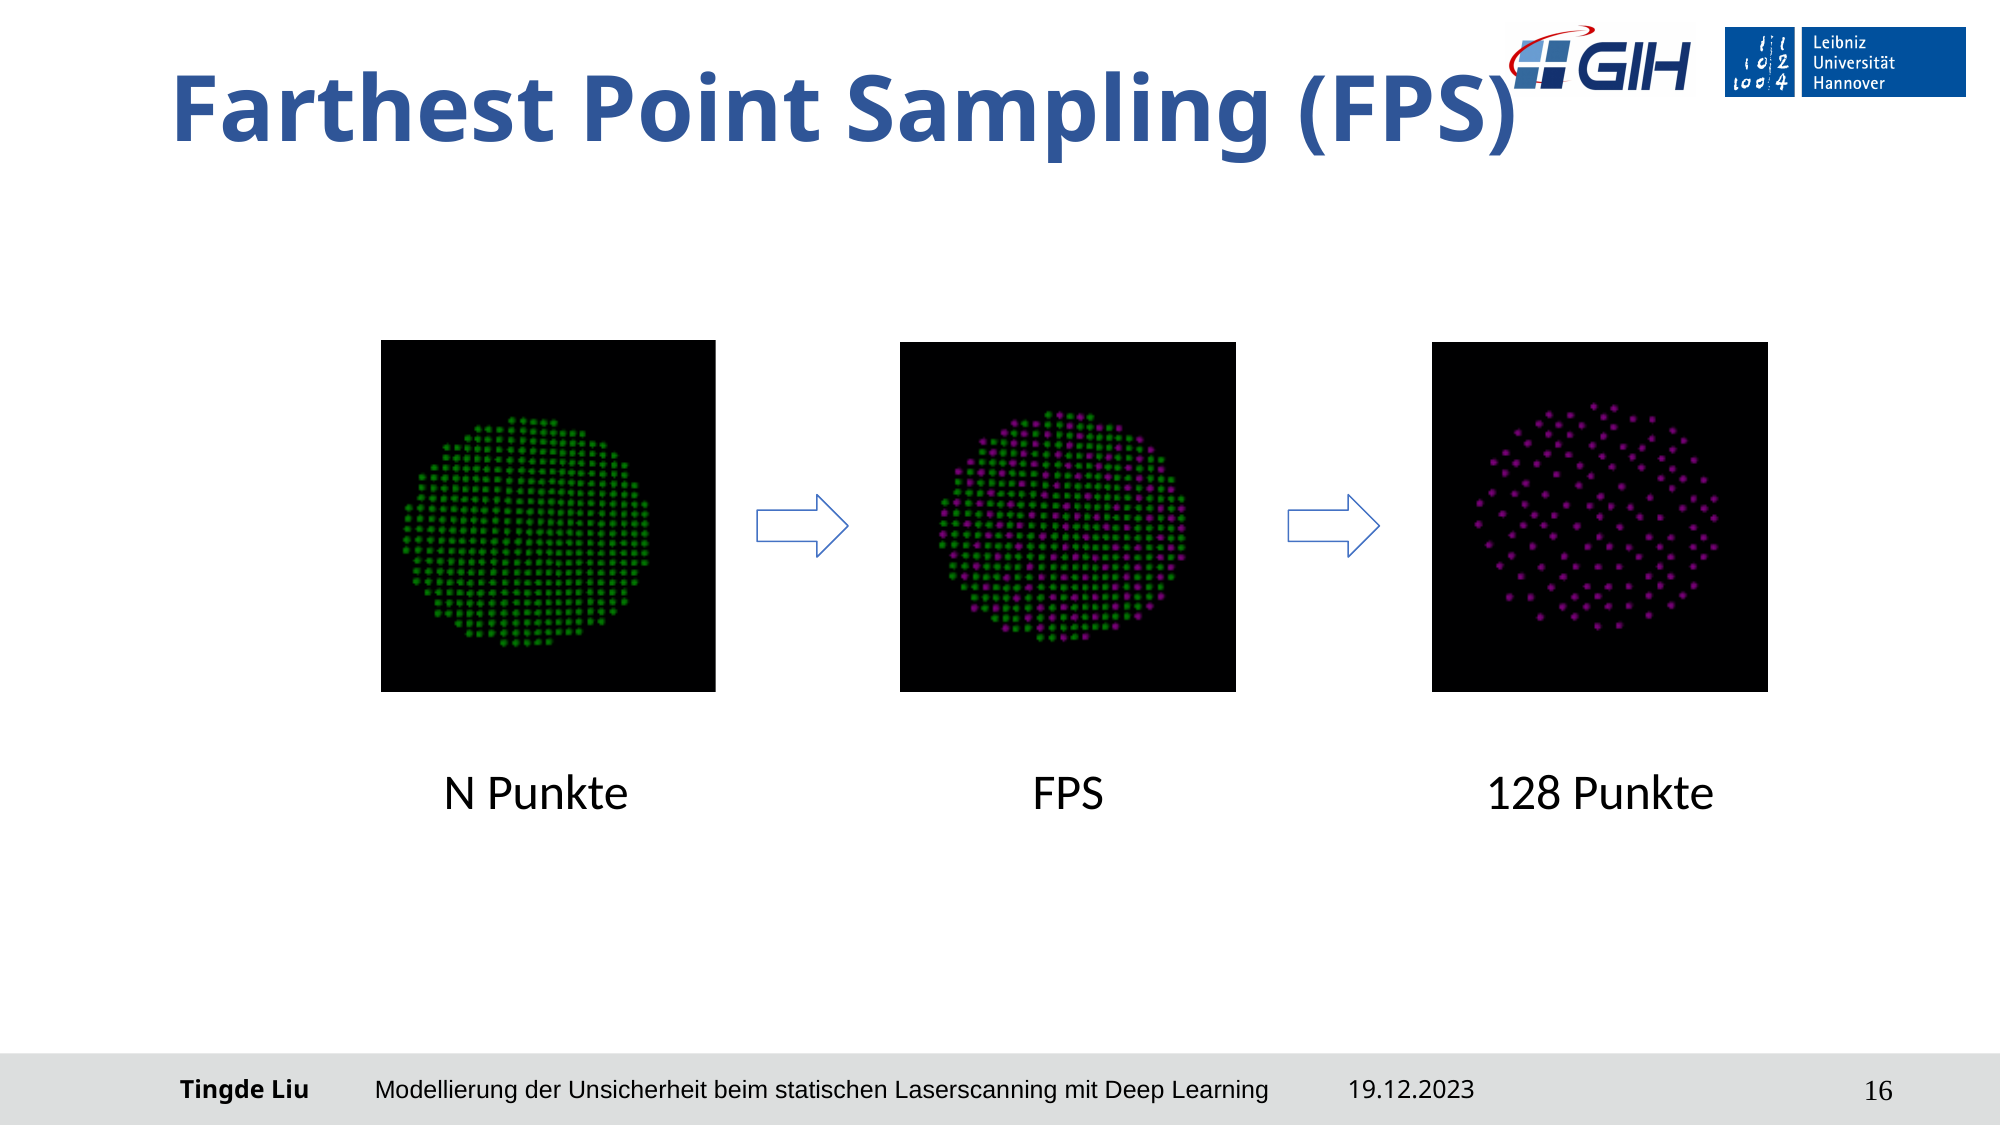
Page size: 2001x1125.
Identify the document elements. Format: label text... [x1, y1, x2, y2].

picture [900, 342, 1236, 692]
picture [1880, 27, 1966, 97]
text_box [757, 494, 849, 558]
text_box FPS [929, 752, 1208, 827]
title Farthest Point Sampling (FPS) [154, 3, 1880, 221]
footer 16 [1756, 1053, 2000, 1125]
text_box 128 Punkte [1461, 752, 1740, 827]
text_box N Punkte [397, 752, 676, 827]
picture [380, 340, 716, 692]
text_box [1288, 494, 1380, 558]
picture [1432, 342, 1768, 692]
